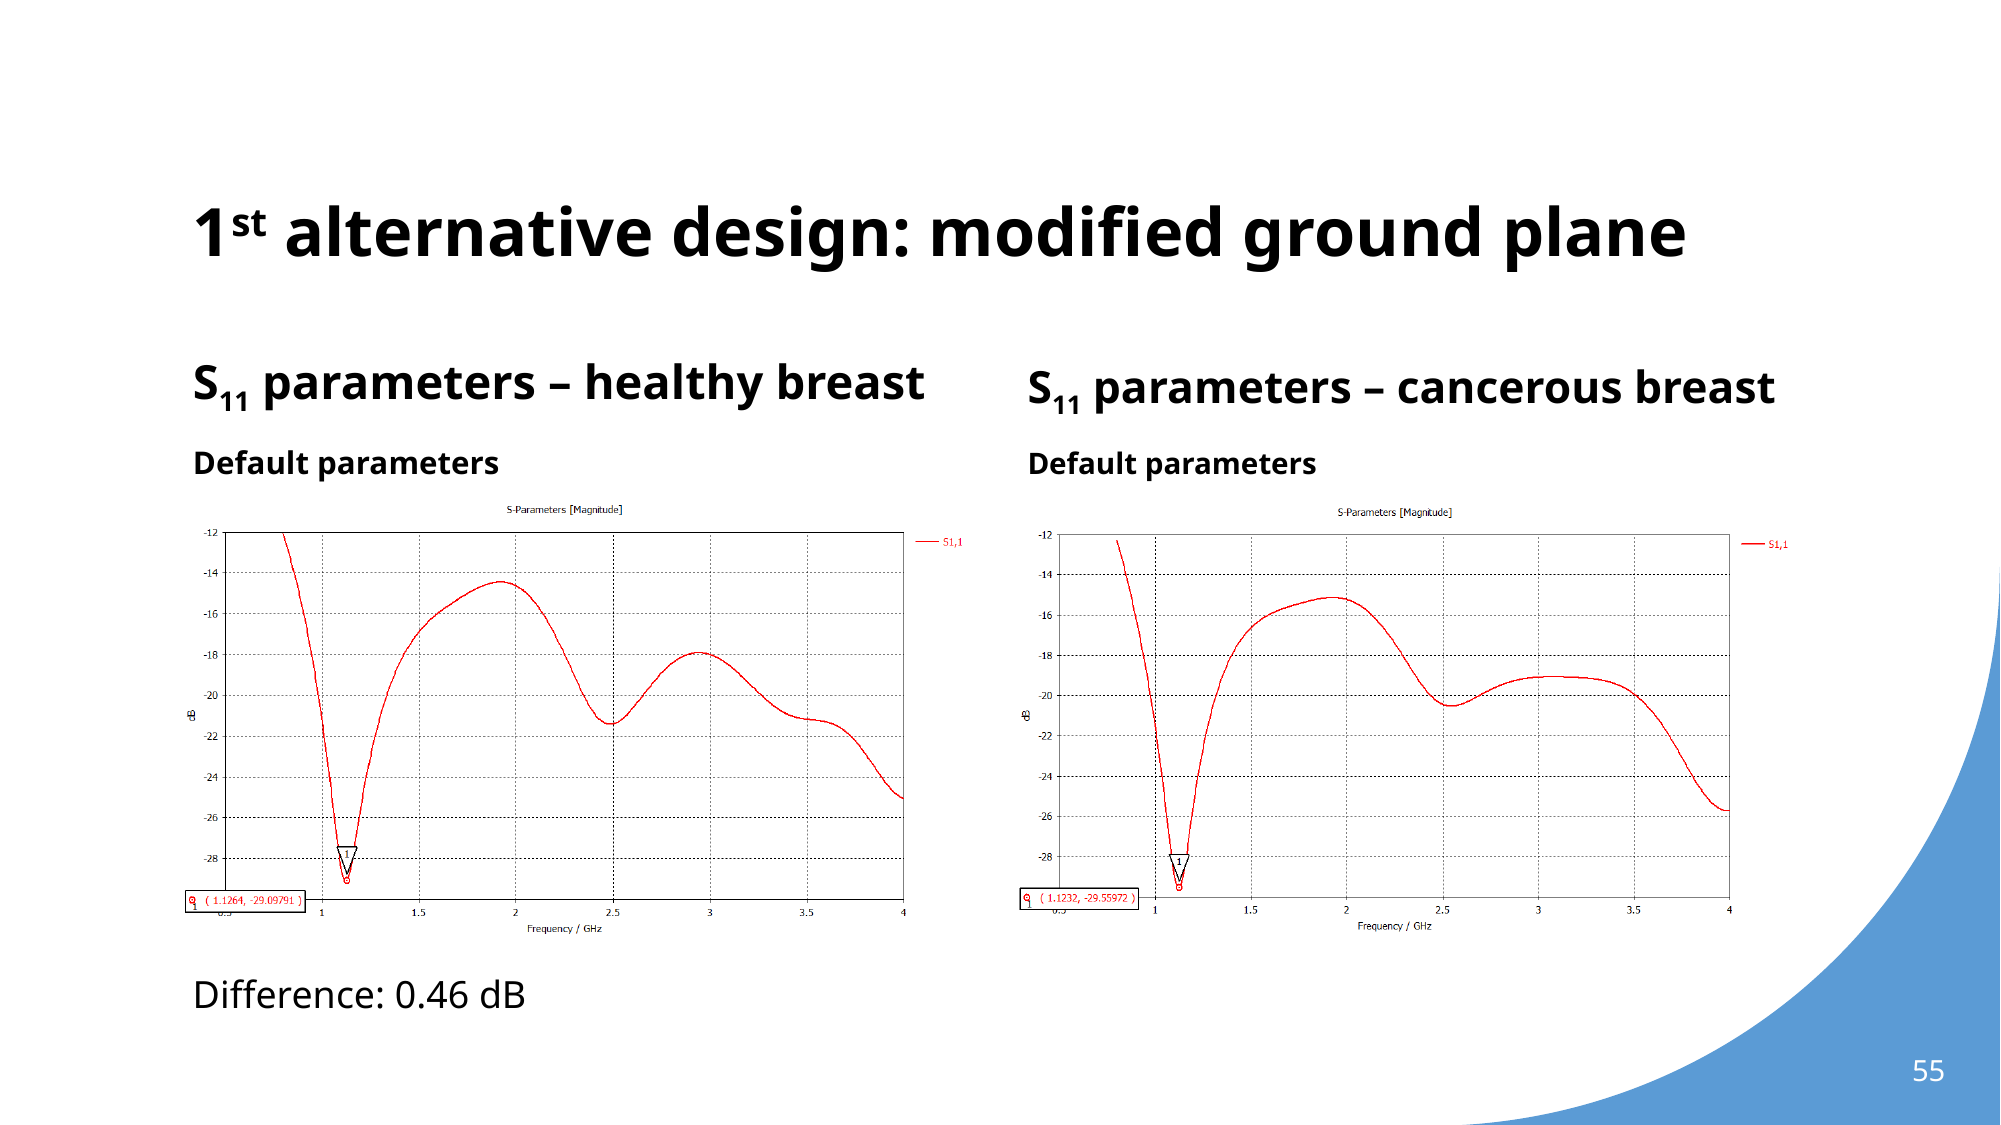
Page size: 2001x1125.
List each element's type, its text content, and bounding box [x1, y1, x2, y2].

list S11 parameters – cancerous breast Default parameters [1012, 275, 1809, 489]
text_box Difference: 0.46 dB [177, 963, 764, 1024]
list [1012, 489, 1809, 938]
list S11 parameters – healthy breast Default parameters [177, 275, 984, 486]
slide_number 55 [1893, 1042, 1961, 1103]
title 1st alternative design: modified ground plane [177, 59, 1809, 278]
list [177, 486, 984, 940]
